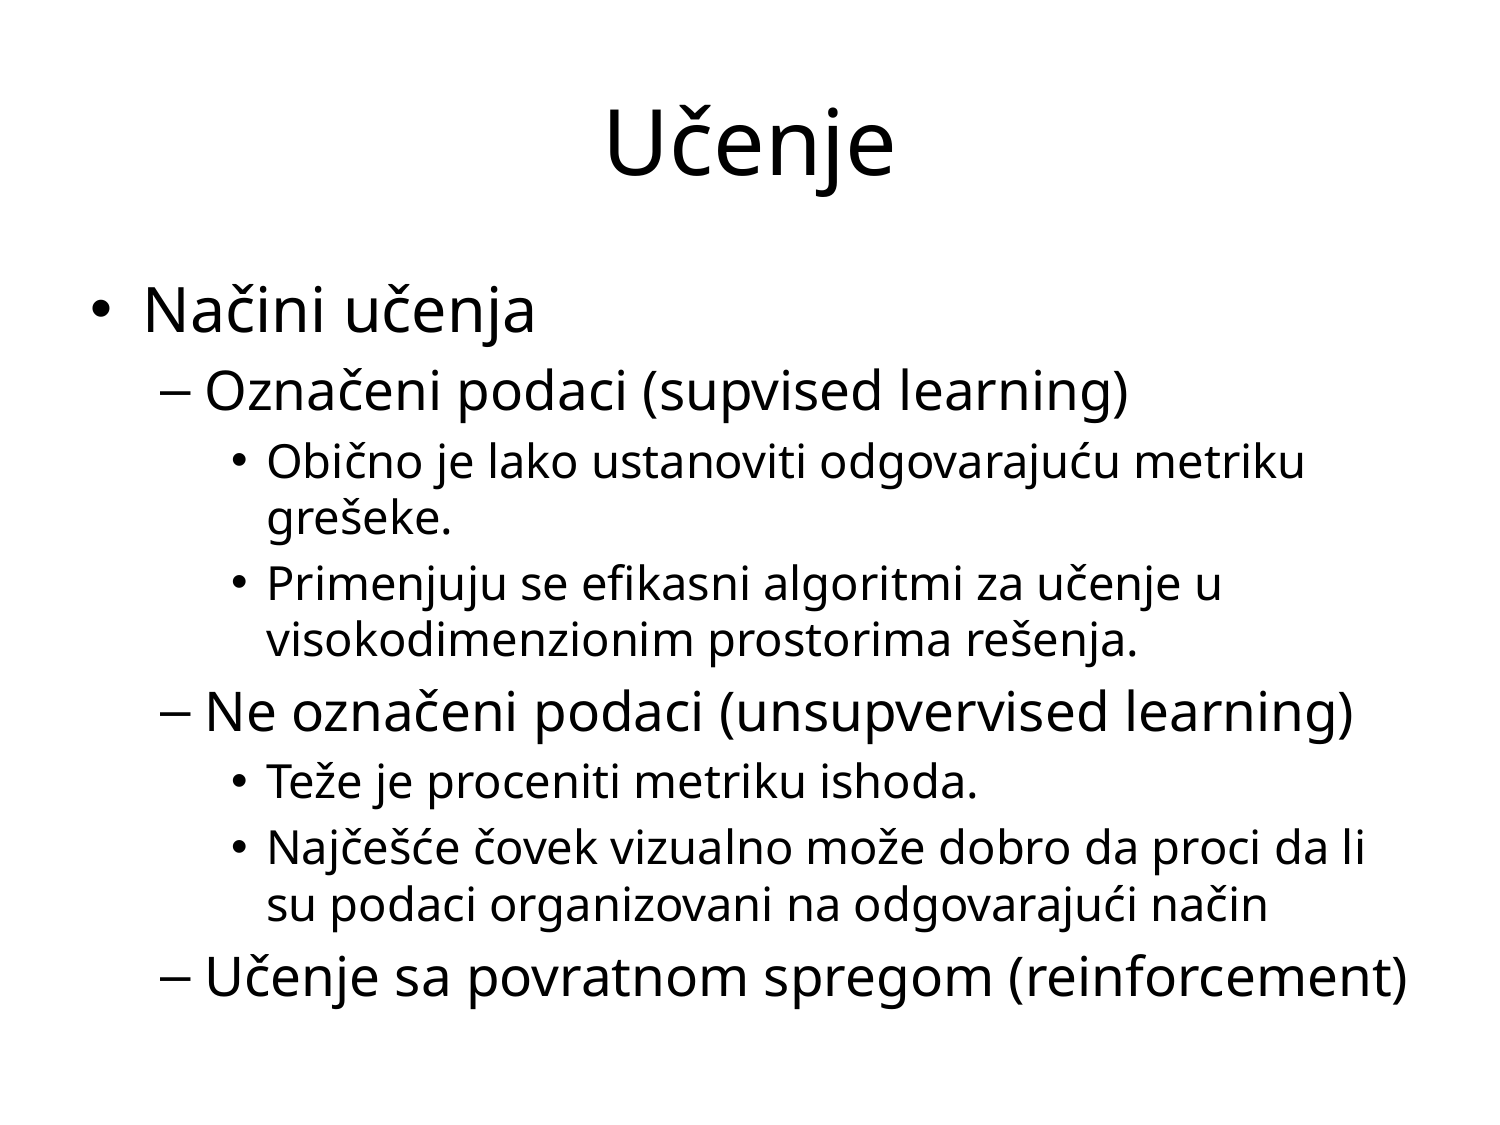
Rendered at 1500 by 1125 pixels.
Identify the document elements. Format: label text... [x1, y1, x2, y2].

title Učenje [75, 45, 1425, 233]
list Načini učenja Označeni podaci (supvised learning) Obično je lako ustanoviti odgovarajuću metriku grešeke. Primenjuju se efikasni algoritmi za učenje u visokodimenzionim prostorima rešenja. Ne označeni podaci (unsupvervised learning) Teže je proceniti metriku ishoda. Najčešće čovek vizualno može dobro da proci da li su podaci organizovani na odgovarajući način Učenje sa povratnom spregom (reinforcement) [75, 262, 1425, 1088]
